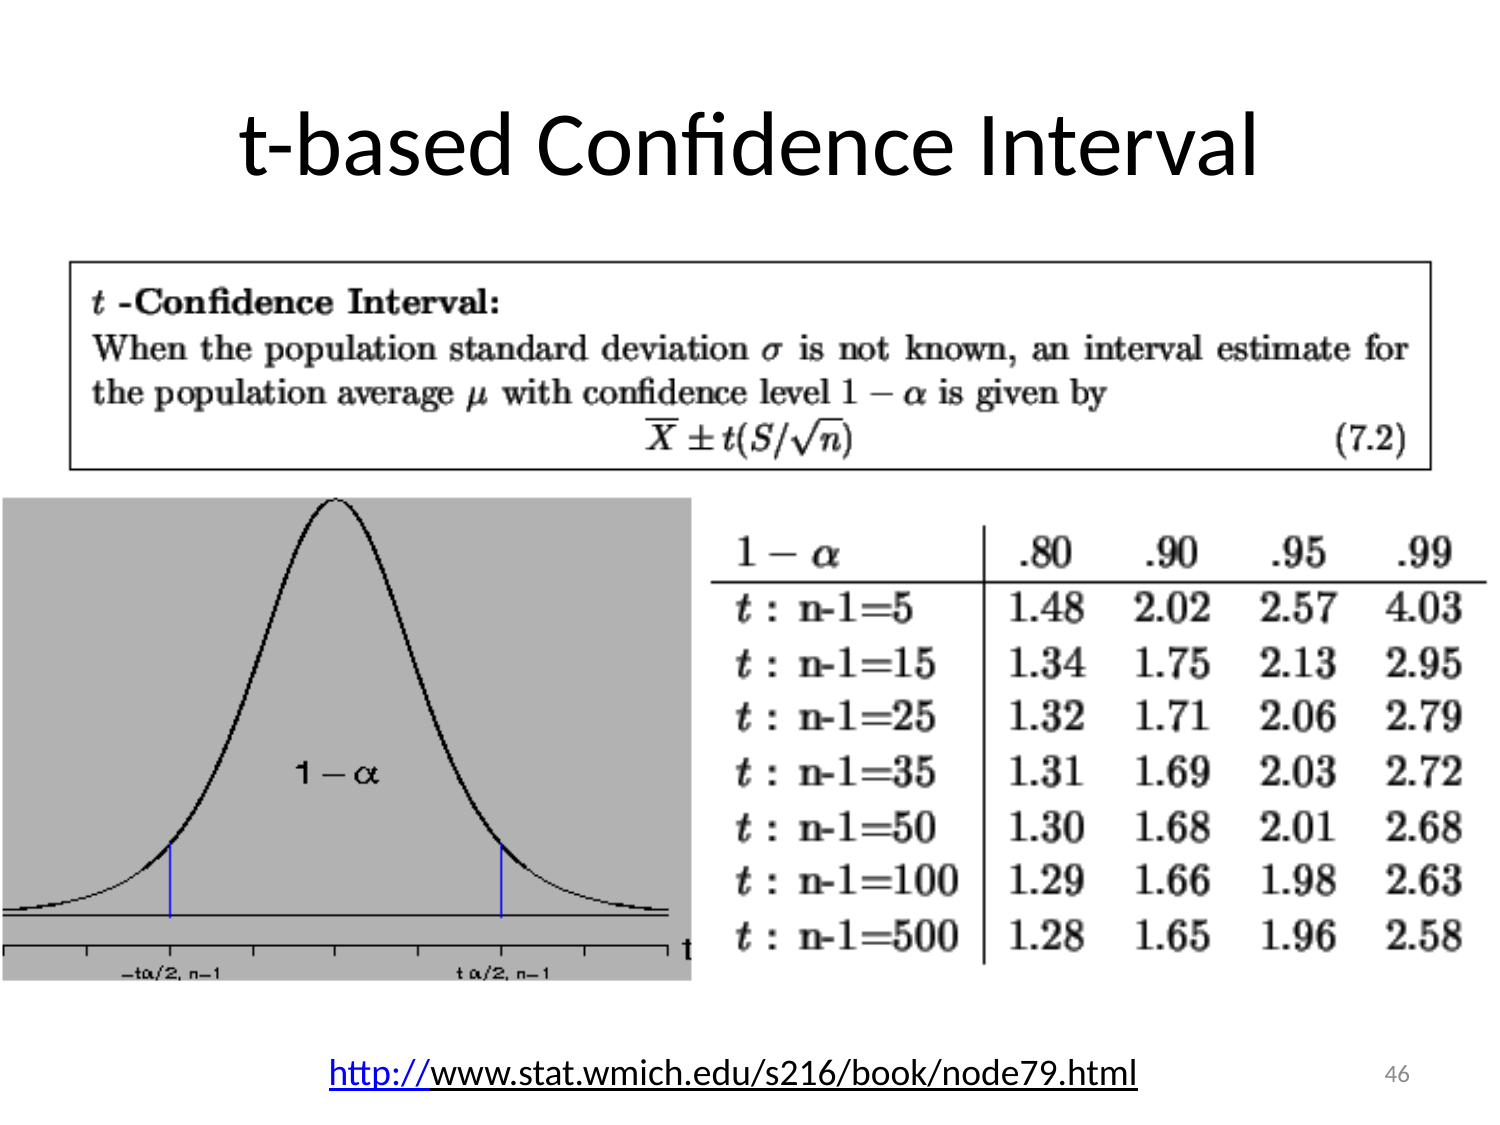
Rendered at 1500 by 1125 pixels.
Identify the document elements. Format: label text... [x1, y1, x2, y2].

picture [0, 249, 1500, 1001]
slide_number 46 [1074, 1042, 1425, 1103]
title t-based Confidence Interval [75, 45, 1425, 233]
text_box http://www.stat.wmich.edu/s216/book/node79.html [99, 1040, 1375, 1101]
